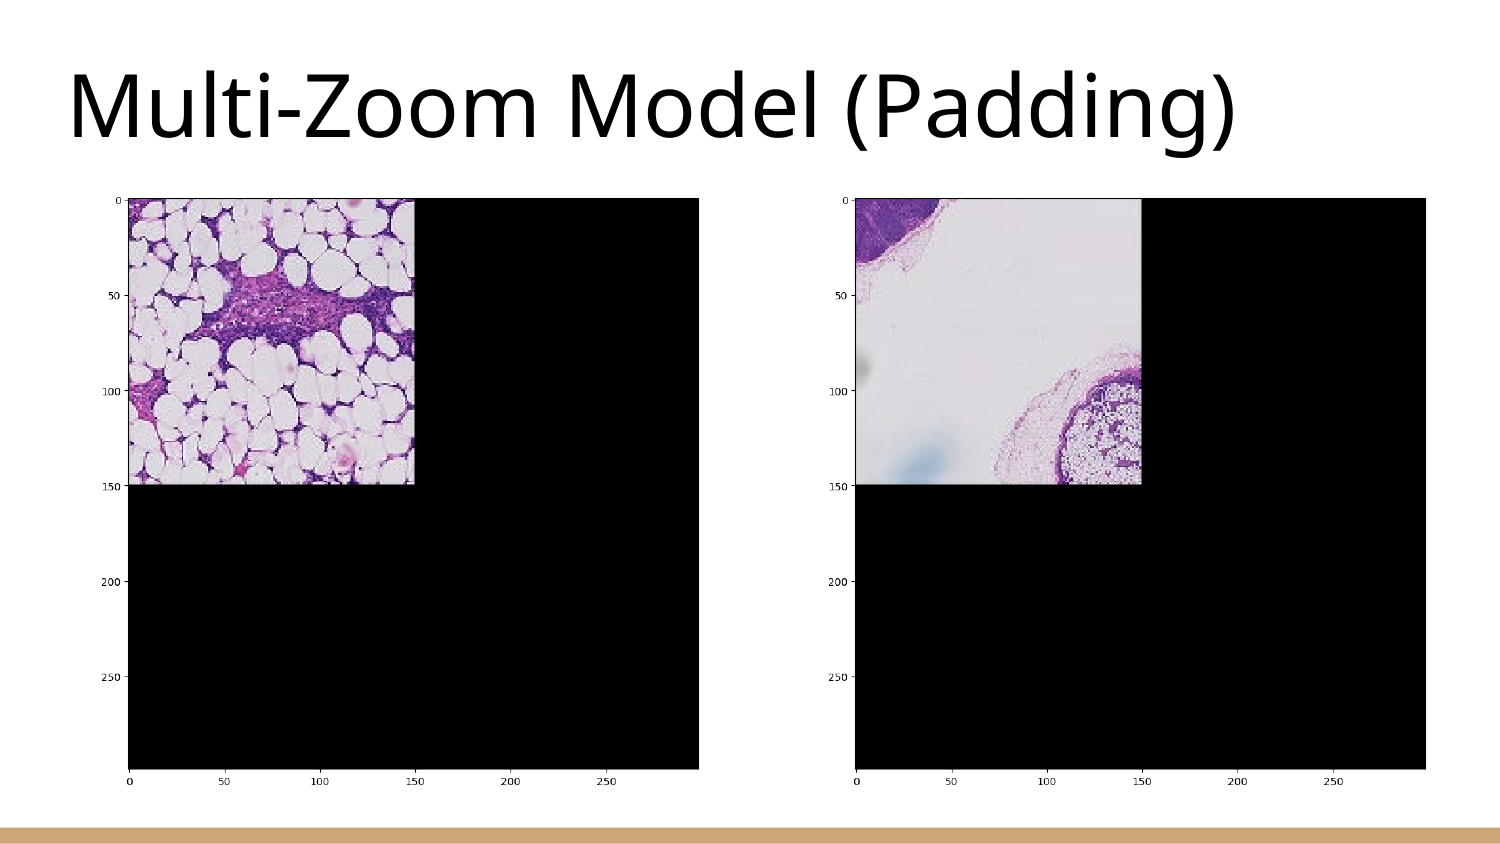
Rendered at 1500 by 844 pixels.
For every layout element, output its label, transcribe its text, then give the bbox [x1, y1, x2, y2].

title Multi-Zoom Model (Padding) [51, 34, 1449, 171]
picture [820, 187, 1436, 794]
picture [93, 187, 709, 794]
